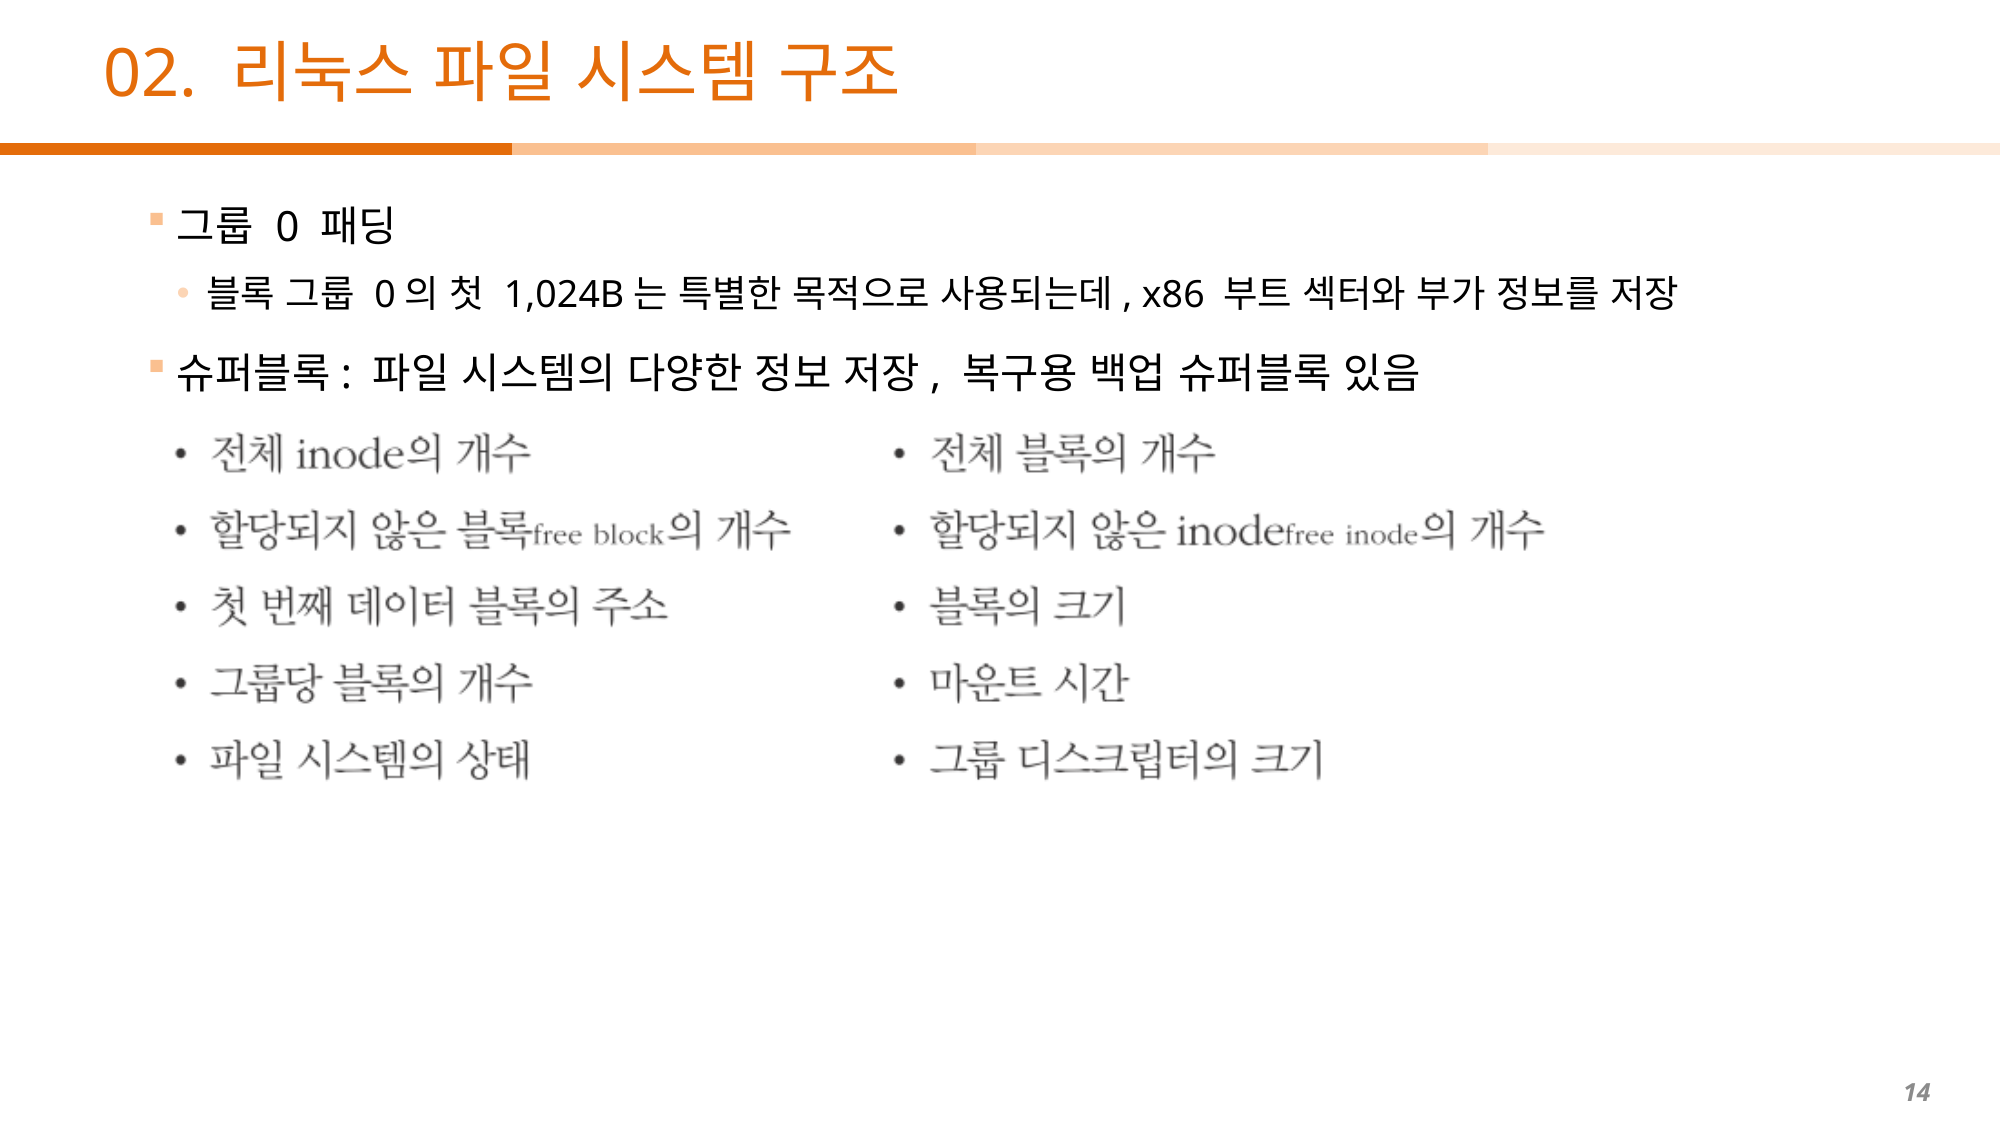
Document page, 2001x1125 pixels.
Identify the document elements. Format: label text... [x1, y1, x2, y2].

picture [161, 420, 1566, 791]
list 그룹 0 패딩 블록 그룹 0의 첫 1,024B는 특별한 목적으로 사용되는데, x86 부트 섹터와 부가 정보를 저장 슈퍼블록: 파일 시스템의 다양한 정보 저장, 복구용 백업 슈퍼블록 있음 [88, 176, 1920, 1083]
title 02. 리눅스 파일 시스템 구조 [88, 18, 1920, 122]
